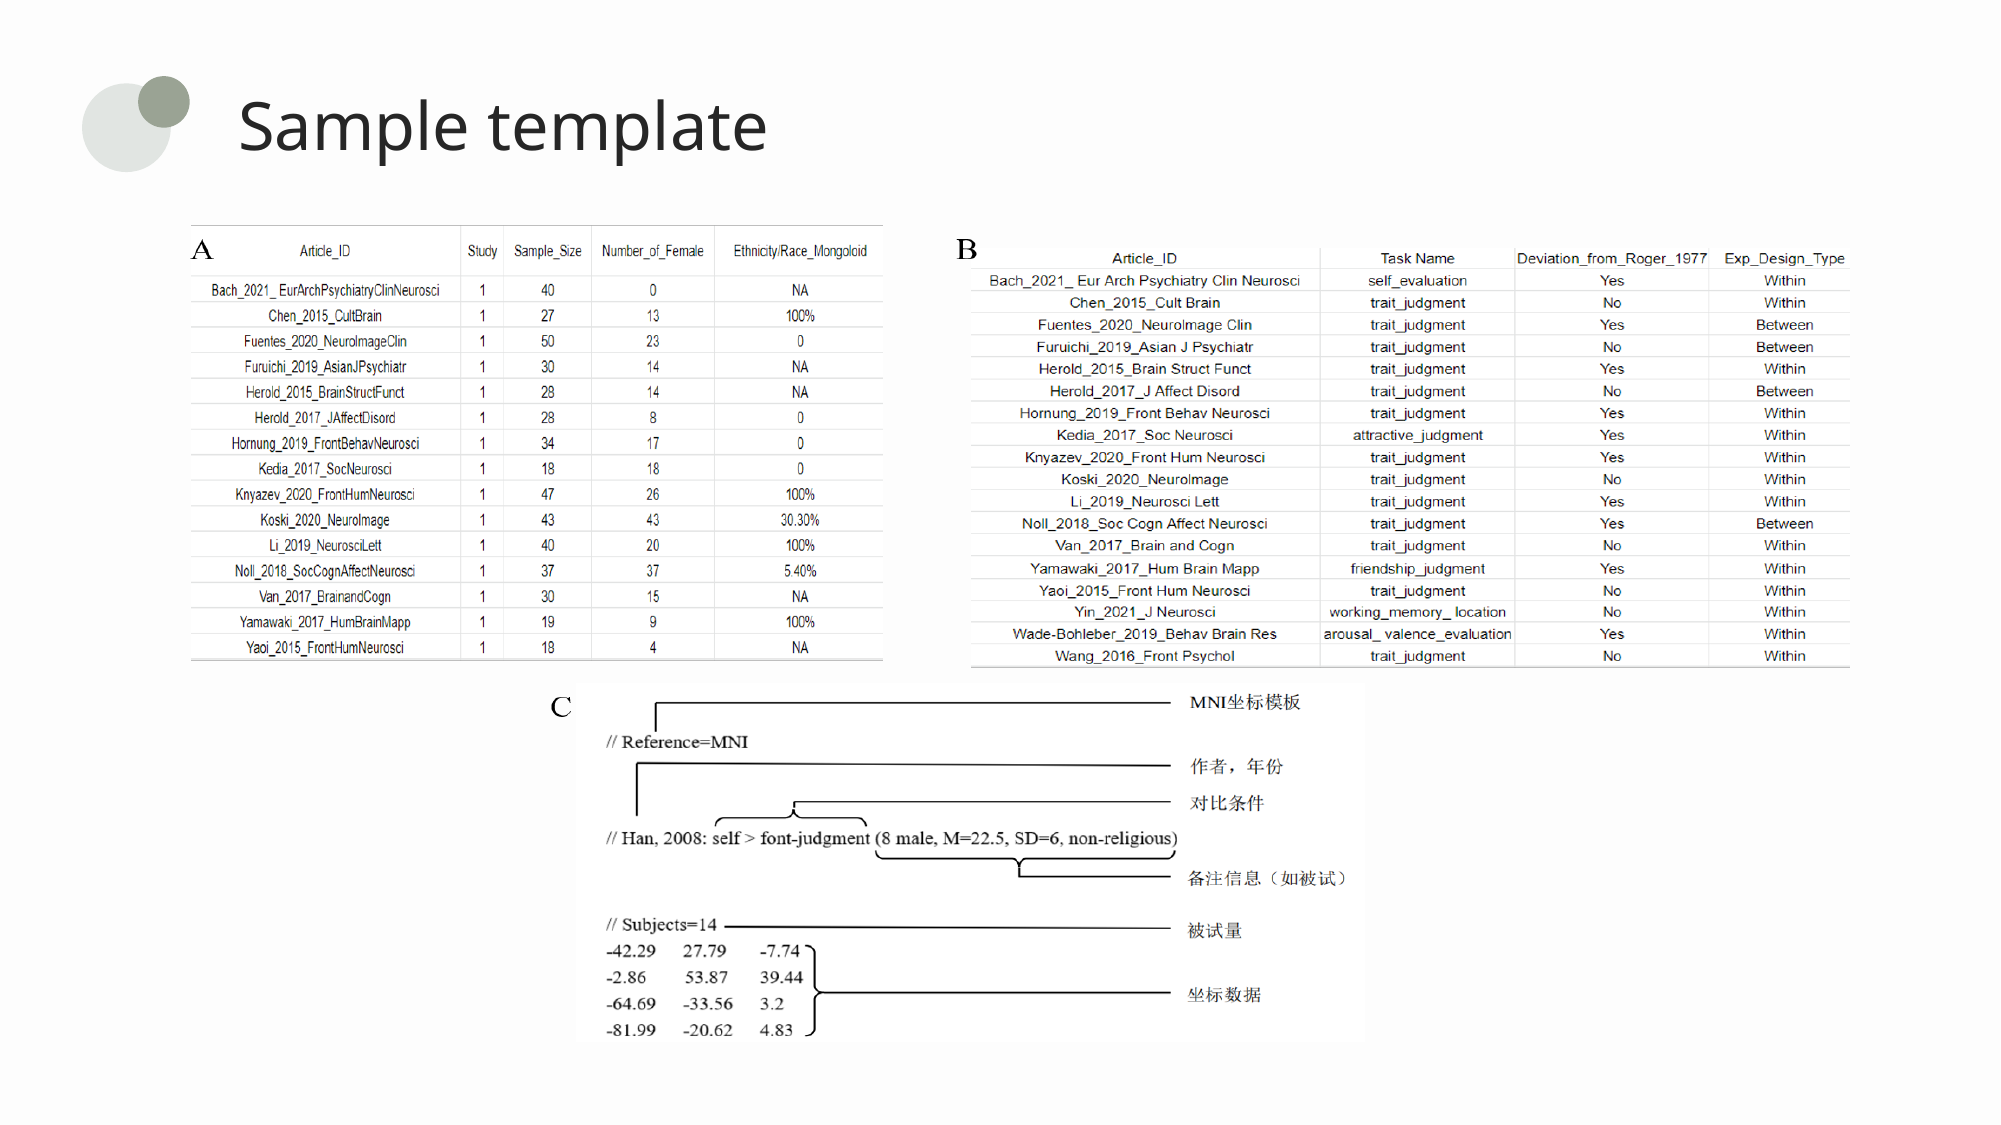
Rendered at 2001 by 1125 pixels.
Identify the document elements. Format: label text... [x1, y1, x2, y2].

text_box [81, 76, 190, 172]
text_box Sample template [223, 76, 785, 171]
picture [170, 222, 1850, 1042]
